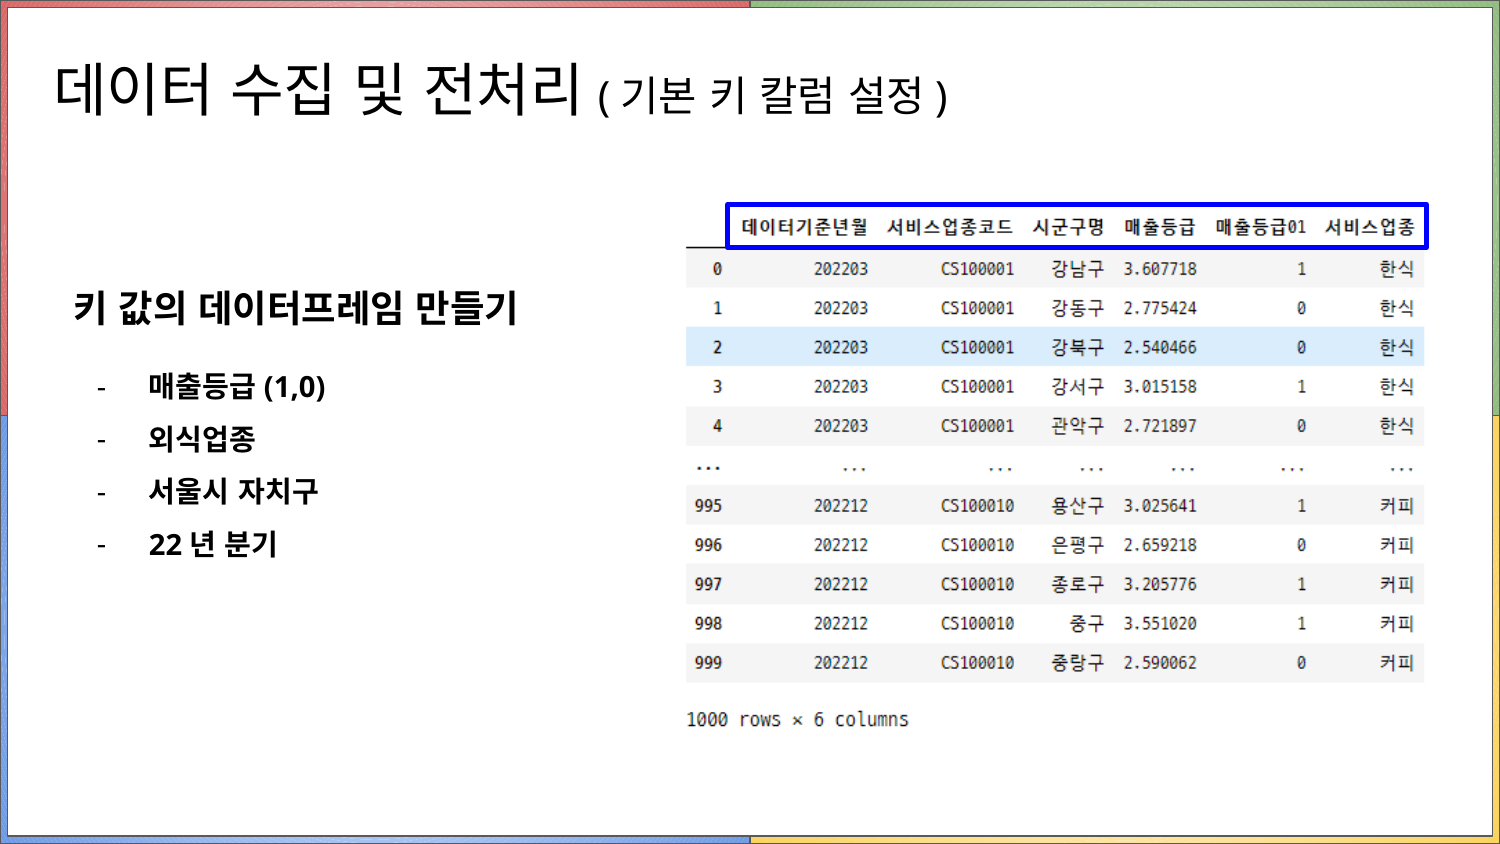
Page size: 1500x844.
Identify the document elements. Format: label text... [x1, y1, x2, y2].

text_box 키 값의 데이터프레임 만들기 매출등급(1,0) 외식업종 서울시 자치구 22년 분기 [58, 247, 620, 576]
picture [678, 198, 1442, 739]
title 데이터 수집 및 전처리(기본 키 칼럼 설정) [38, 38, 1292, 161]
